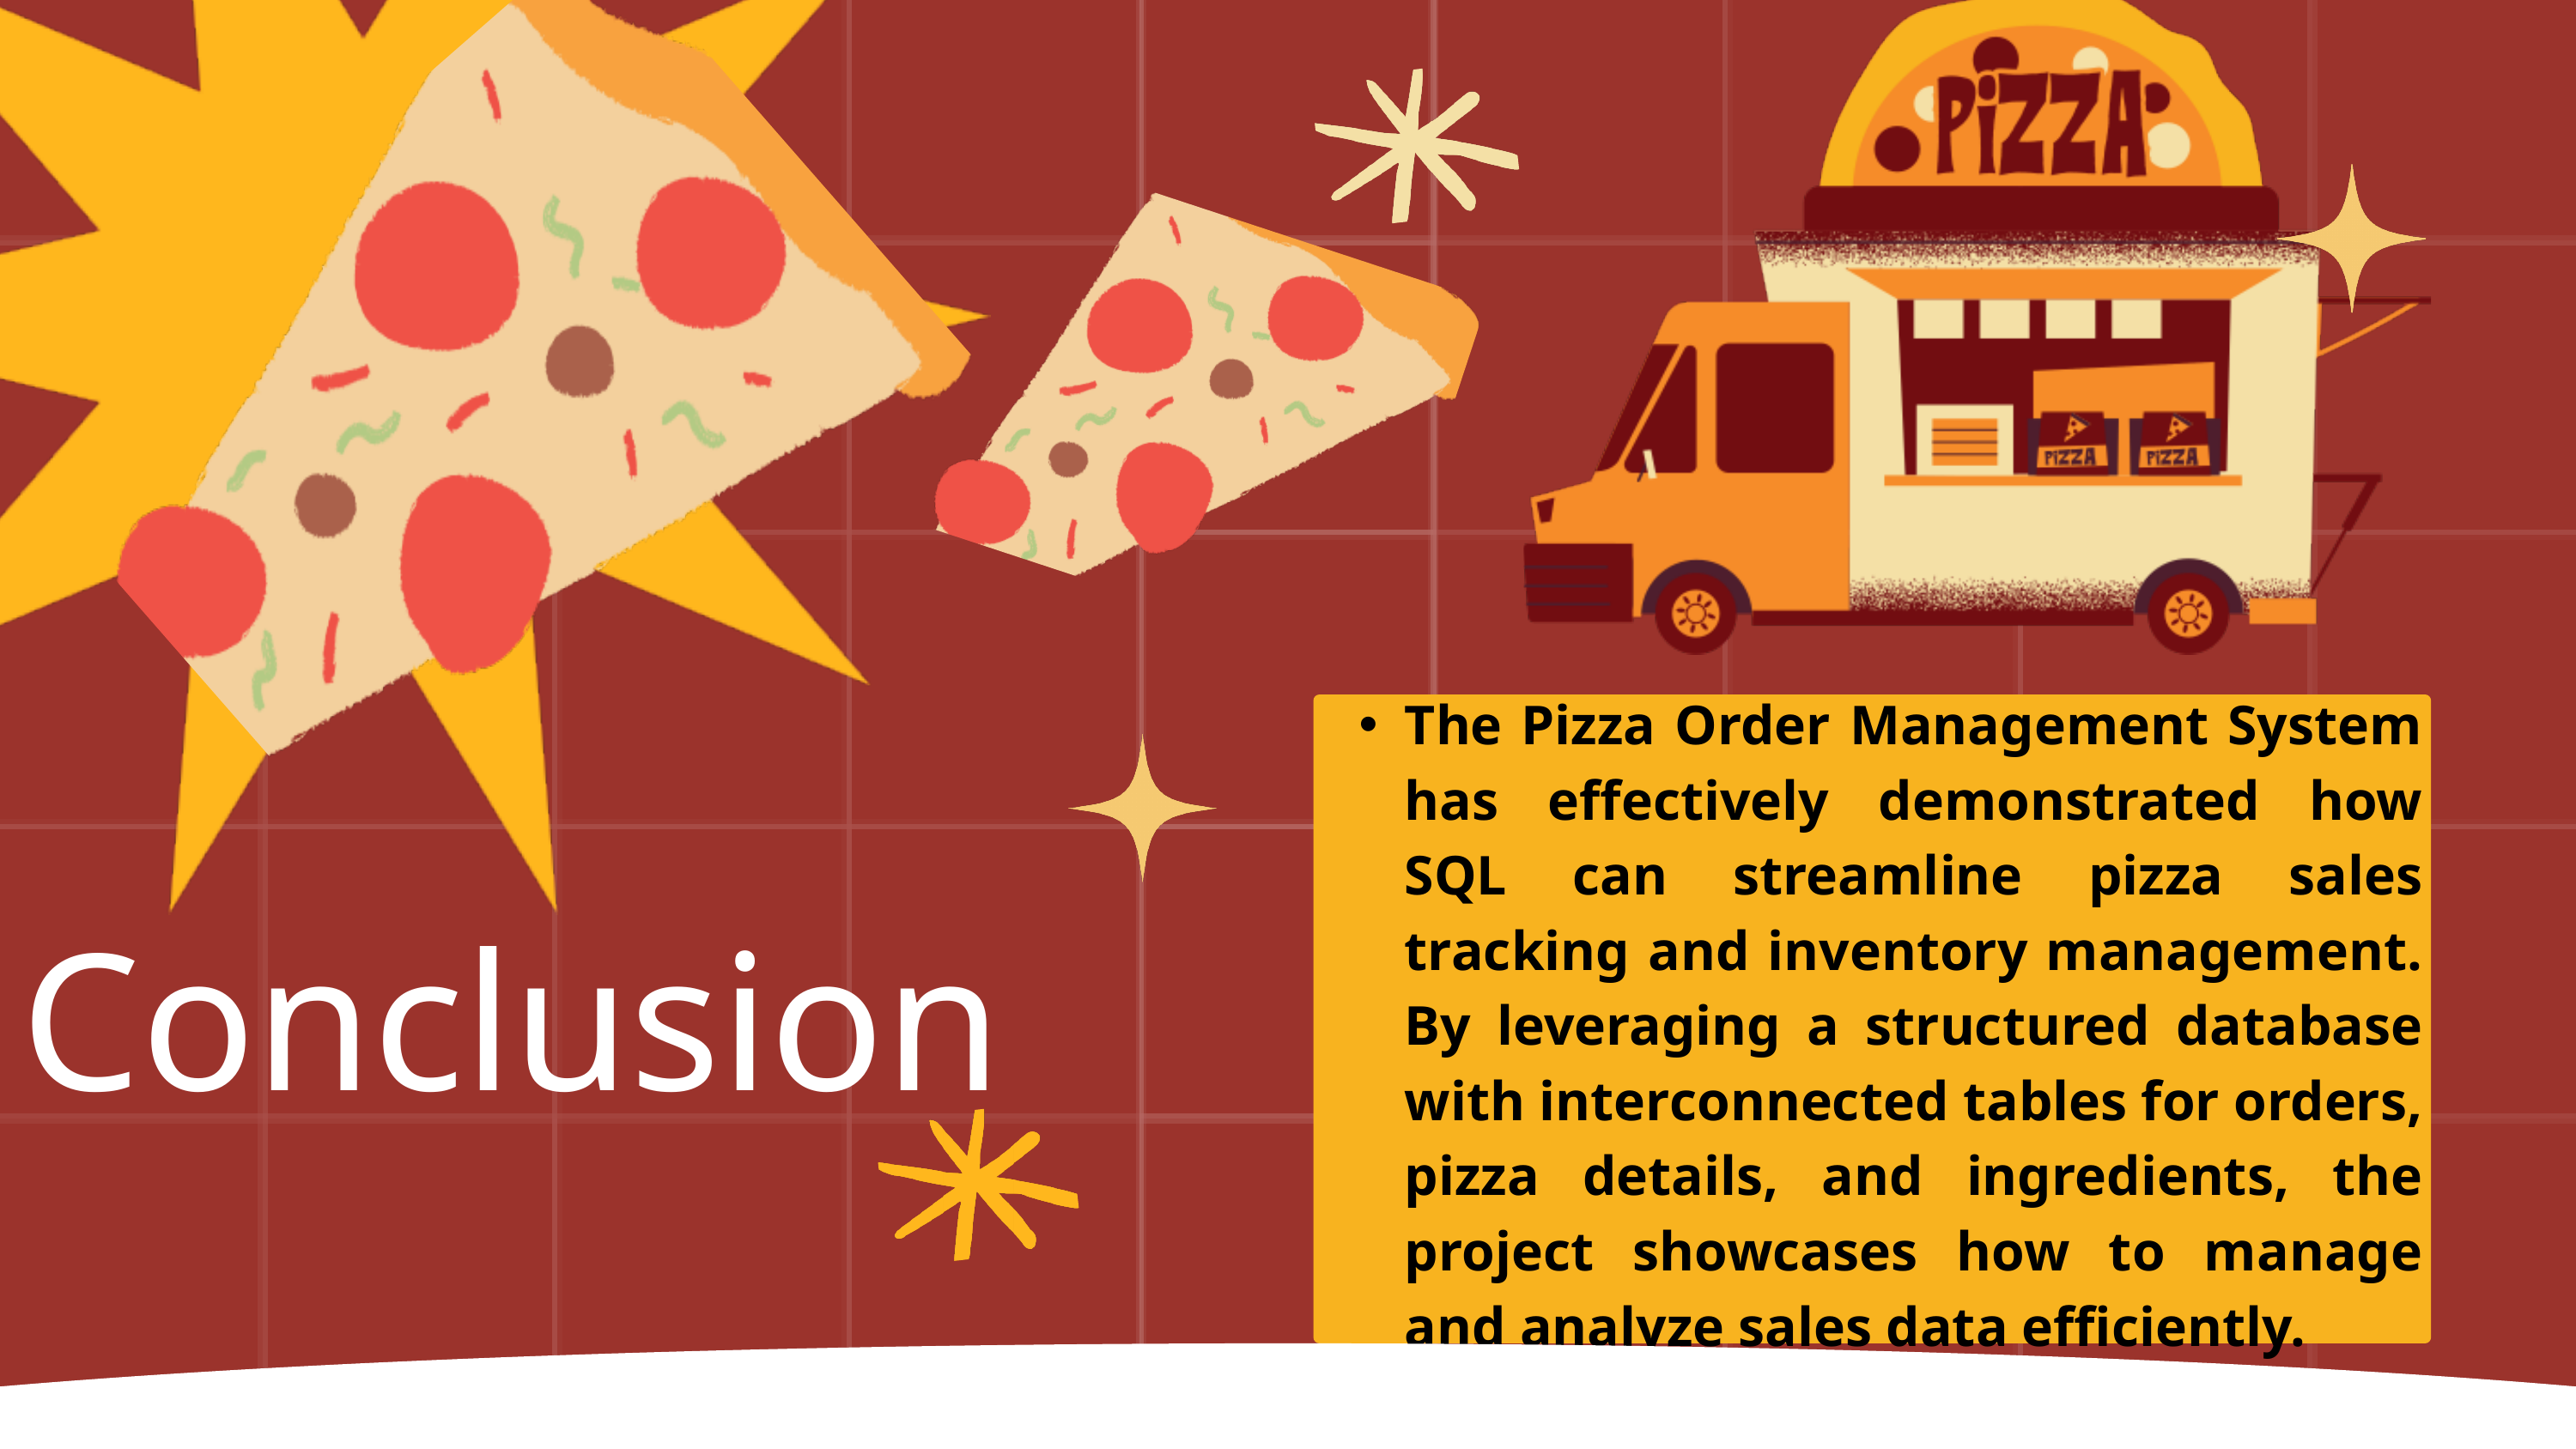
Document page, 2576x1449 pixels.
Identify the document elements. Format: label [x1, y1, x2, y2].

text_box [1313, 694, 2432, 1340]
text_box [0, 0, 2576, 1340]
text_box [0, 1343, 2576, 1449]
